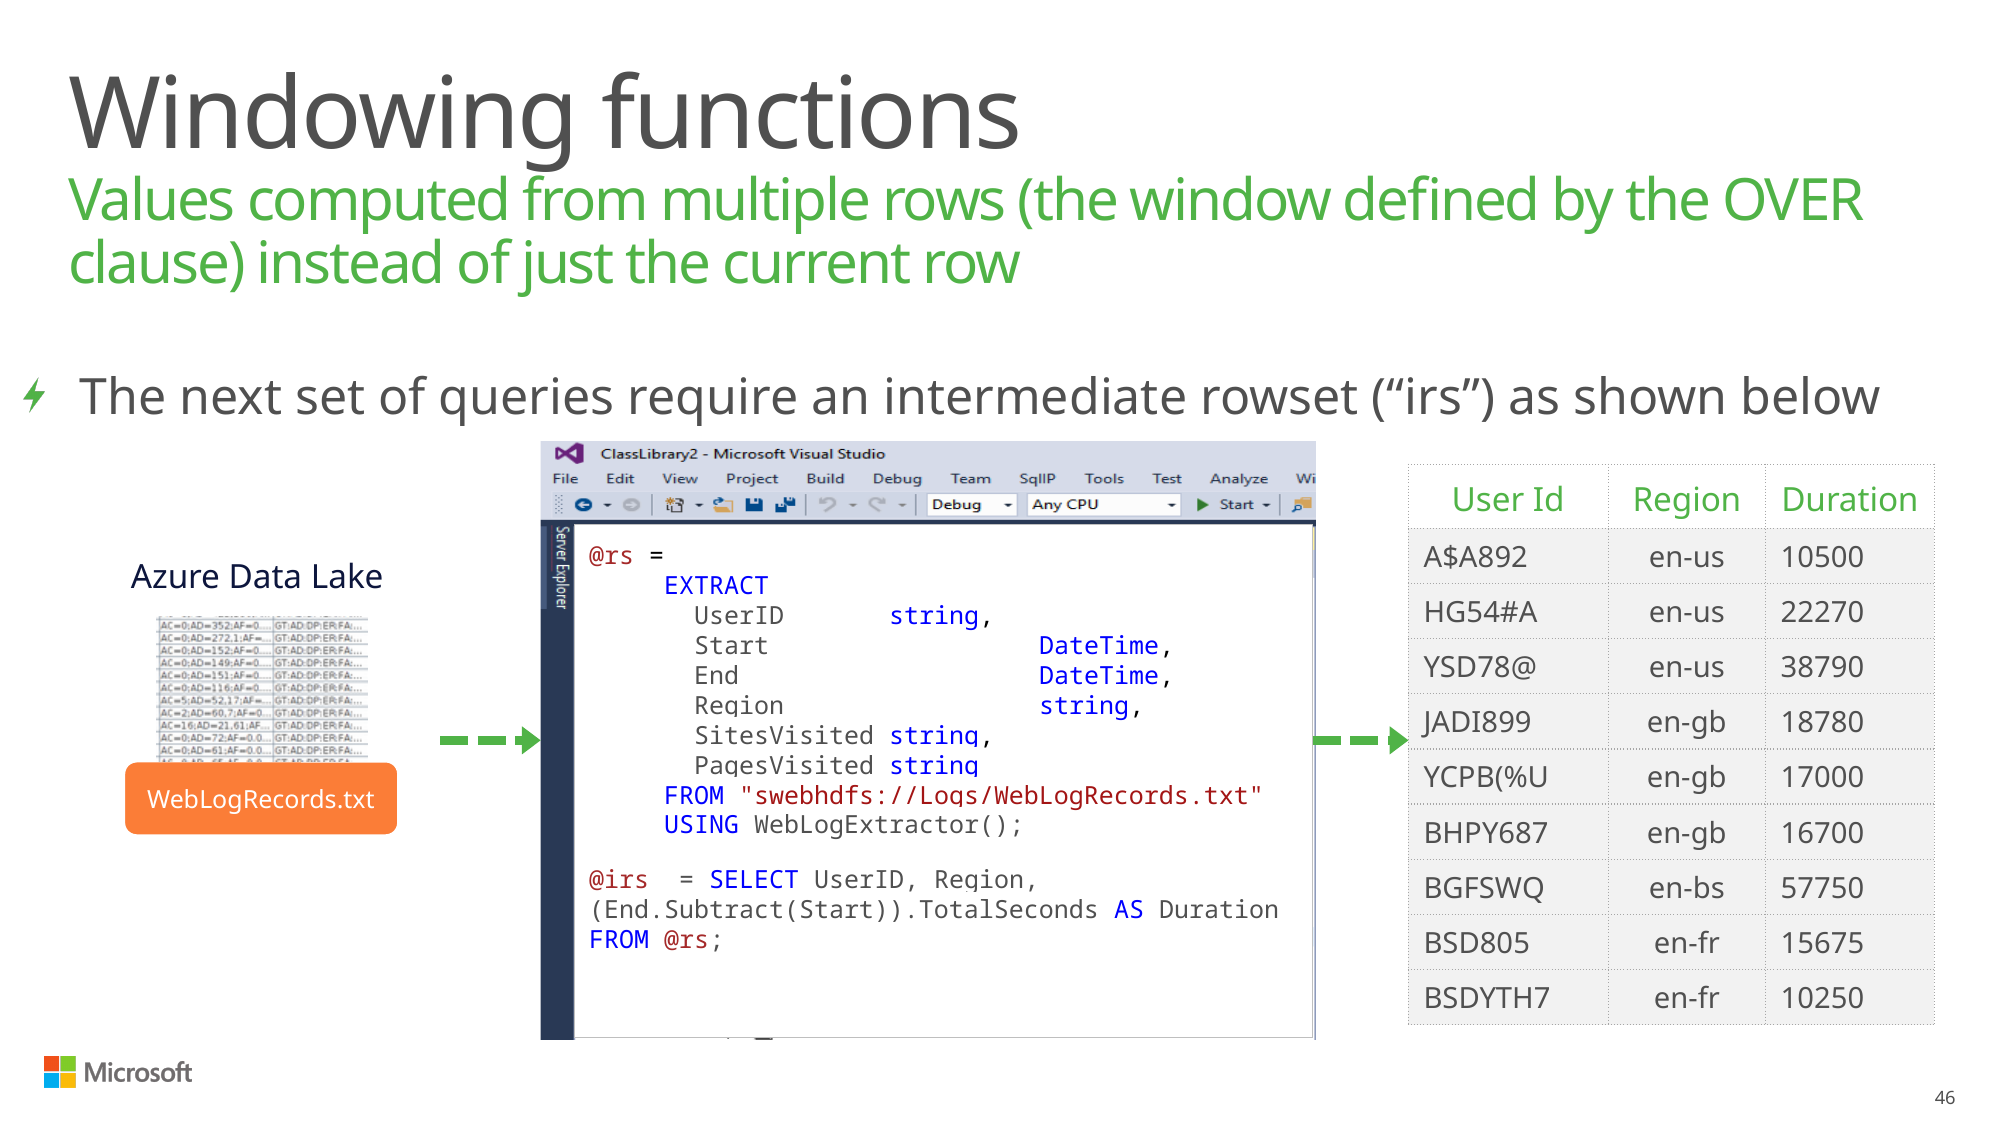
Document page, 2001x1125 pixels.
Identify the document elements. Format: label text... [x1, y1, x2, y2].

slide_number 46 [1864, 1087, 1956, 1110]
text_box The next set of queries require an intermediate rowset (“irs”) as shown below [0, 347, 1926, 450]
table_cell 17000 [1766, 749, 1934, 804]
picture [23, 377, 45, 413]
table_cell BSDYTH7 [1408, 970, 1608, 1025]
table_cell YSD78@ [1408, 639, 1608, 694]
table_cell en-gb [1608, 749, 1766, 804]
picture [44, 1056, 192, 1088]
table_cell JADI899 [1408, 694, 1608, 749]
table_cell 18780 [1766, 694, 1934, 749]
table_cell 10500 [1766, 528, 1934, 583]
table_header Duration [1766, 464, 1934, 528]
table_cell BSD805 [1408, 914, 1608, 970]
table_cell 38790 [1766, 639, 1934, 694]
table_header User Id [1408, 464, 1608, 528]
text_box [124, 555, 429, 836]
table_cell 22270 [1766, 583, 1934, 639]
title Windowing functions Values computed from multiple rows (the window defined by the OVER clause) instead of just the current row [44, 47, 1956, 200]
table_cell en-gb [1608, 694, 1766, 749]
table_cell BGFSWQ [1408, 859, 1608, 914]
table_cell en-fr [1608, 970, 1766, 1025]
table_cell 10250 [1766, 970, 1934, 1025]
table_cell 16700 [1766, 804, 1934, 859]
table_cell en-fr [1608, 914, 1766, 970]
table_cell YCPB(%U [1408, 749, 1608, 804]
table_cell 57750 [1766, 859, 1934, 914]
table_cell A$A892 [1408, 528, 1608, 583]
table_cell 15675 [1766, 914, 1934, 970]
table_cell en-gb [1608, 804, 1766, 859]
table_cell en-bs [1608, 859, 1766, 914]
table_cell en-us [1608, 639, 1766, 694]
table_cell en-us [1608, 583, 1766, 639]
table_cell HG54#A [1408, 583, 1608, 639]
table_cell BHPY687 [1408, 804, 1608, 859]
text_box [540, 441, 1317, 1040]
table_cell en-us [1608, 528, 1766, 583]
table_header Region [1608, 464, 1766, 528]
